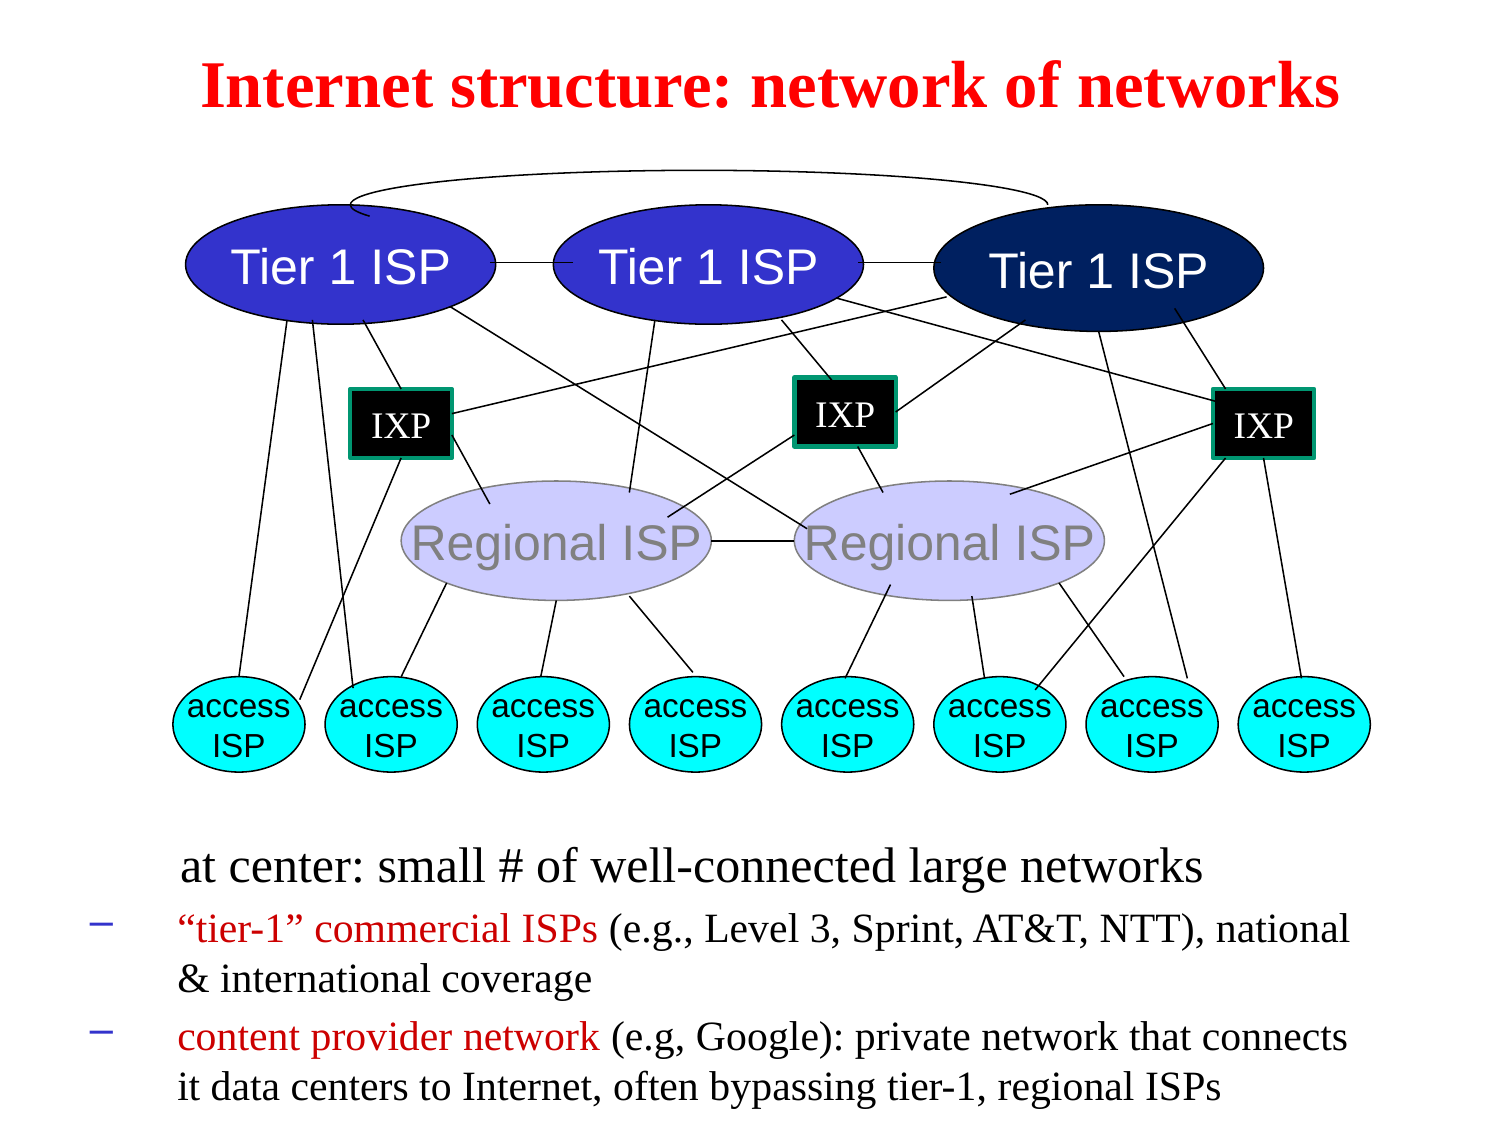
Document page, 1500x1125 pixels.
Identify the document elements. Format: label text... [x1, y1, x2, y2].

title Internet structure: network of networks [41, 27, 1500, 134]
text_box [172, 170, 1371, 773]
list at center: small # of well-connected large networks “tier-1” commercial ISPs (e.g., Level 3, Sprint, AT&T, NTT), national & international coverage content provider network (e.g, Google): private network that connects it data centers to Internet, often bypassing tier-1, regional ISPs [0, 825, 1385, 1125]
